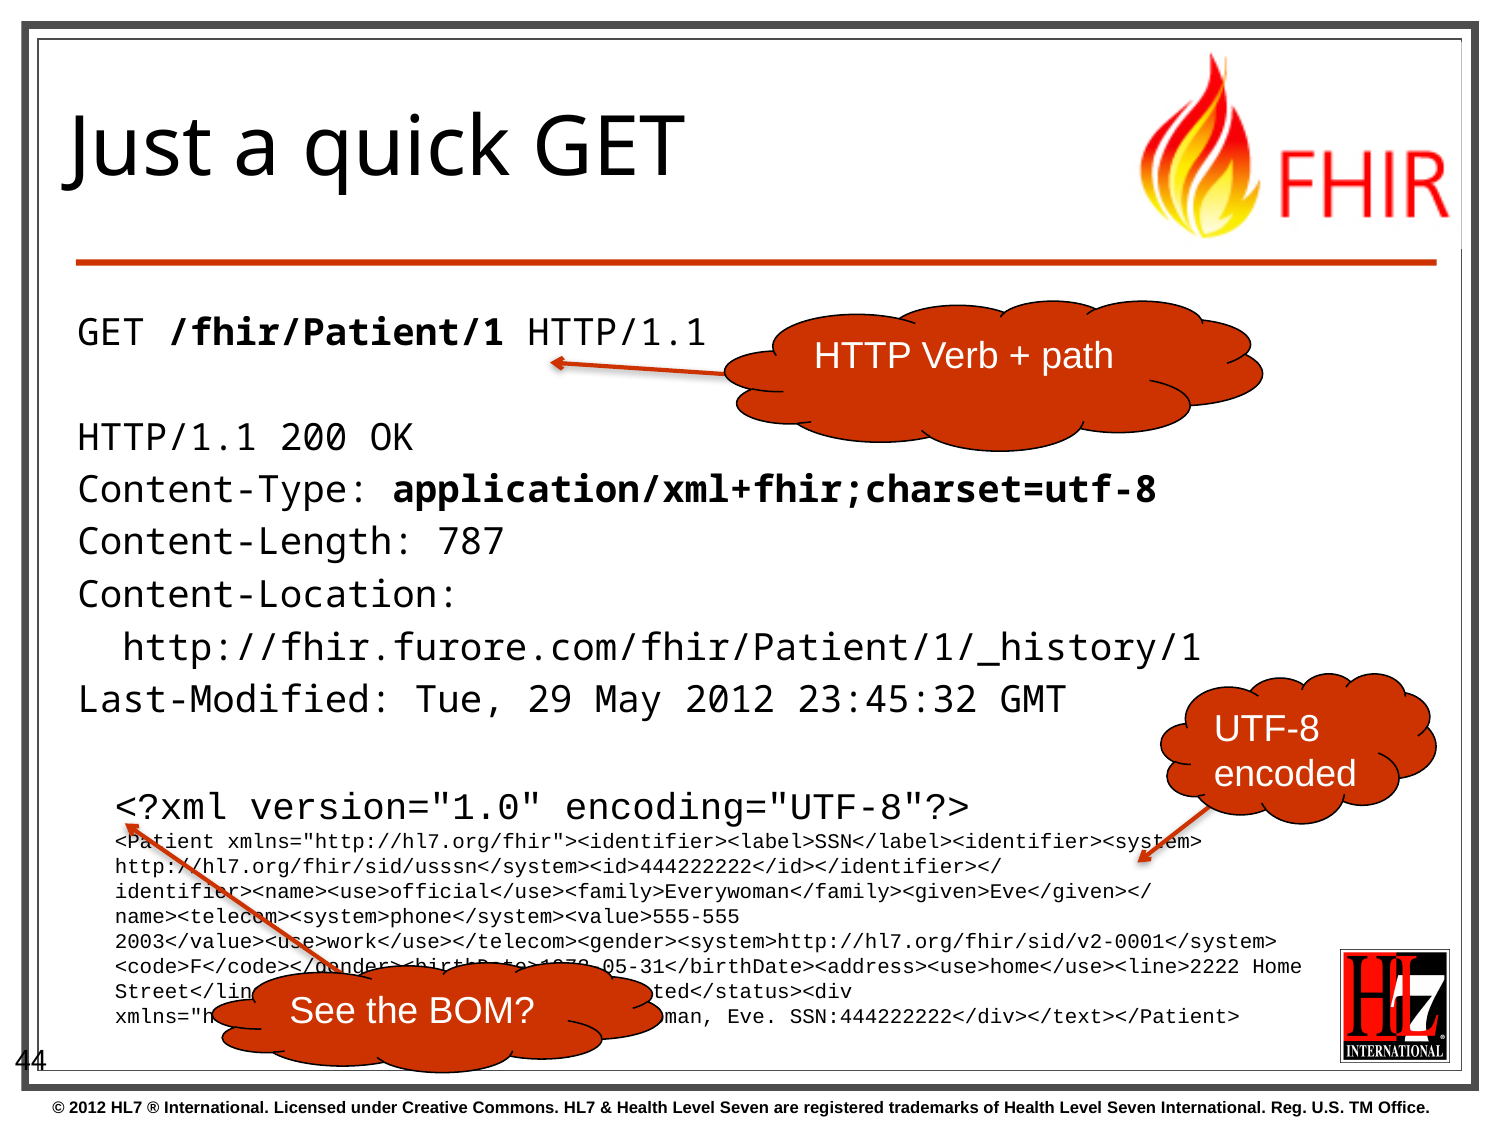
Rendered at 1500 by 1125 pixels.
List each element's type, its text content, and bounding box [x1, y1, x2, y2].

list GET /fhir/Patient/1 HTTP/1.1 HTTP/1.1 200 OK Content-Type: application/xml+fhir;charset=utf-8 Content-Length: 787 Content-Location: http://fhir.furore.com/fhir/Patient/1/_history/1 Last-Modified: Tue, 29 May 2012 23:45:32 GMT [62, 299, 1438, 1035]
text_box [549, 362, 751, 376]
text_box HTTP Verb + path [733, 301, 1263, 452]
text_box <?xml version="1.0" encoding="UTF-8"?> <Patient xmlns="http://hl7.org/fhir"><identifier><label>SSN</label><identifier><system> http://hl7.org/fhir/sid/usssn</system><id>444222222</id></identifier></identifier><name><use>official</use><family>Everywoman</family><given>Eve</given></name><telecom><system>phone</system><value>555-555 2003</value><use>work</use></telecom><gender><system>http://hl7.org/fhir/sid/v2-0001</system> <code>F</code></gender><birthDate>1973-05-31</birthDate><address><use>home</use><line>2222 Home Street</line></address><text><status>generated</status><div xmlns="http://www.w3.org/1999/xhtml">Everywoman, Eve. SSN:444222222</div></text></Patient> [99, 774, 1400, 1058]
title Just a quick GET [53, 54, 1128, 249]
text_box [1137, 774, 1251, 863]
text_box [124, 823, 415, 1025]
text_box See the BOM? [222, 962, 663, 1073]
text_box UTF-8 encoded [1160, 673, 1437, 824]
picture [1128, 42, 1462, 249]
picture [1340, 949, 1450, 1063]
slide_number 44 [0, 1034, 119, 1071]
